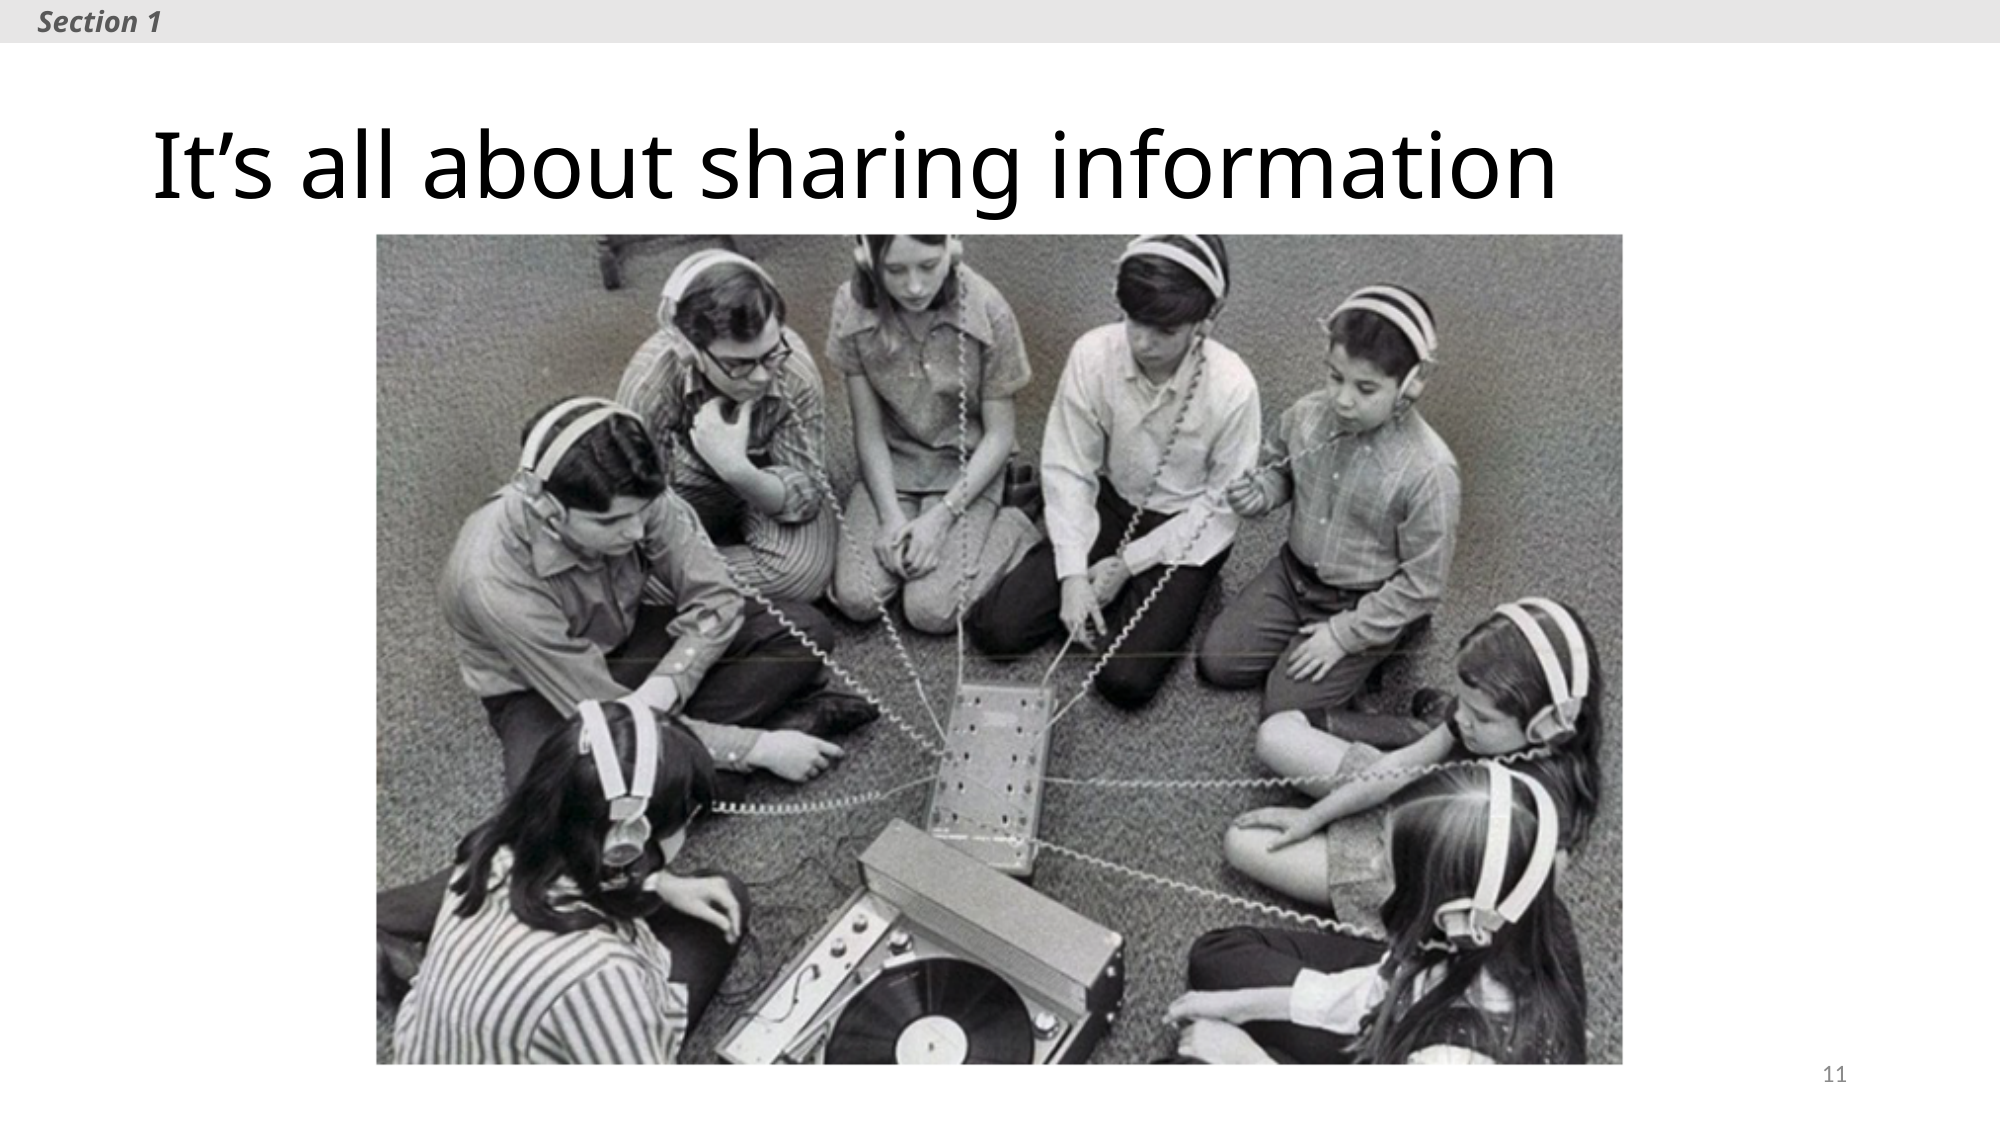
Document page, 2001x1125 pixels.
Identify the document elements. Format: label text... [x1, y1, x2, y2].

slide_number 11 [1412, 1042, 1863, 1103]
picture [369, 227, 1631, 1073]
title It’s all about sharing information [137, 59, 1863, 278]
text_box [0, 0, 2000, 47]
